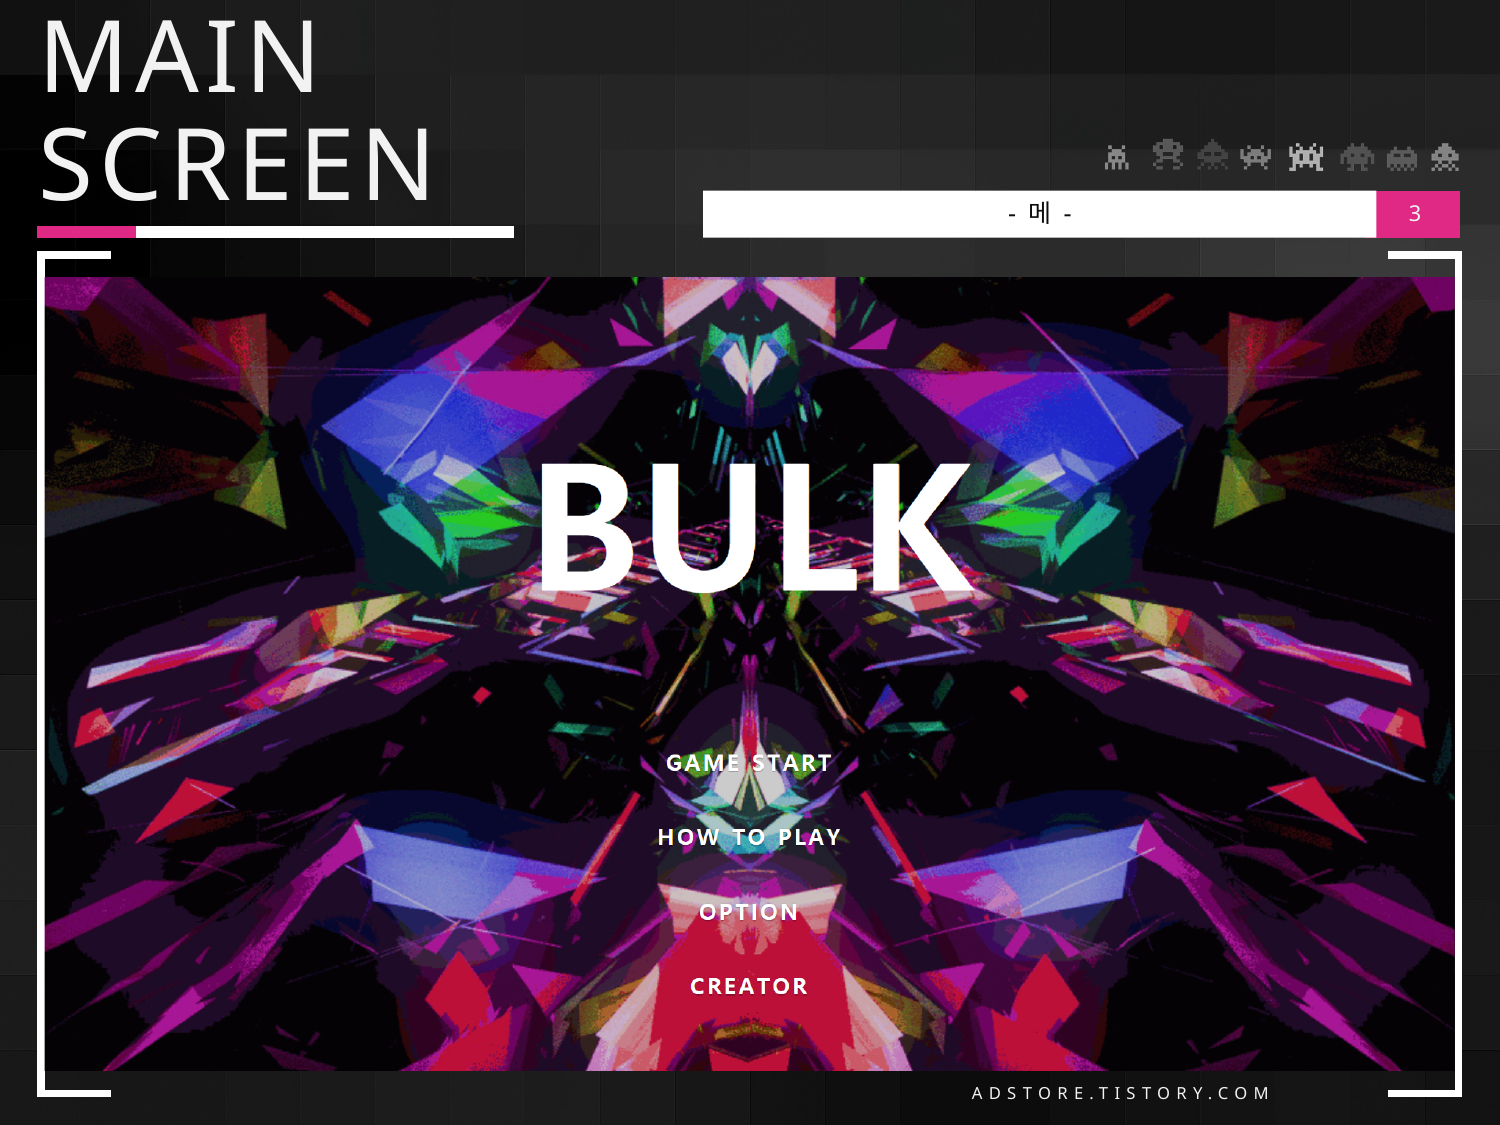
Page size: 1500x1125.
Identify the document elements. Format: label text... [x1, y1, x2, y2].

picture [0, 0, 1500, 1125]
slide_number 3 [1377, 191, 1460, 238]
list -메- [703, 190, 1377, 238]
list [44, 277, 1455, 1071]
footer ADSTORE.TISTORY.COM [960, 1081, 1395, 1105]
title MAIN SCREEN [38, 19, 524, 209]
